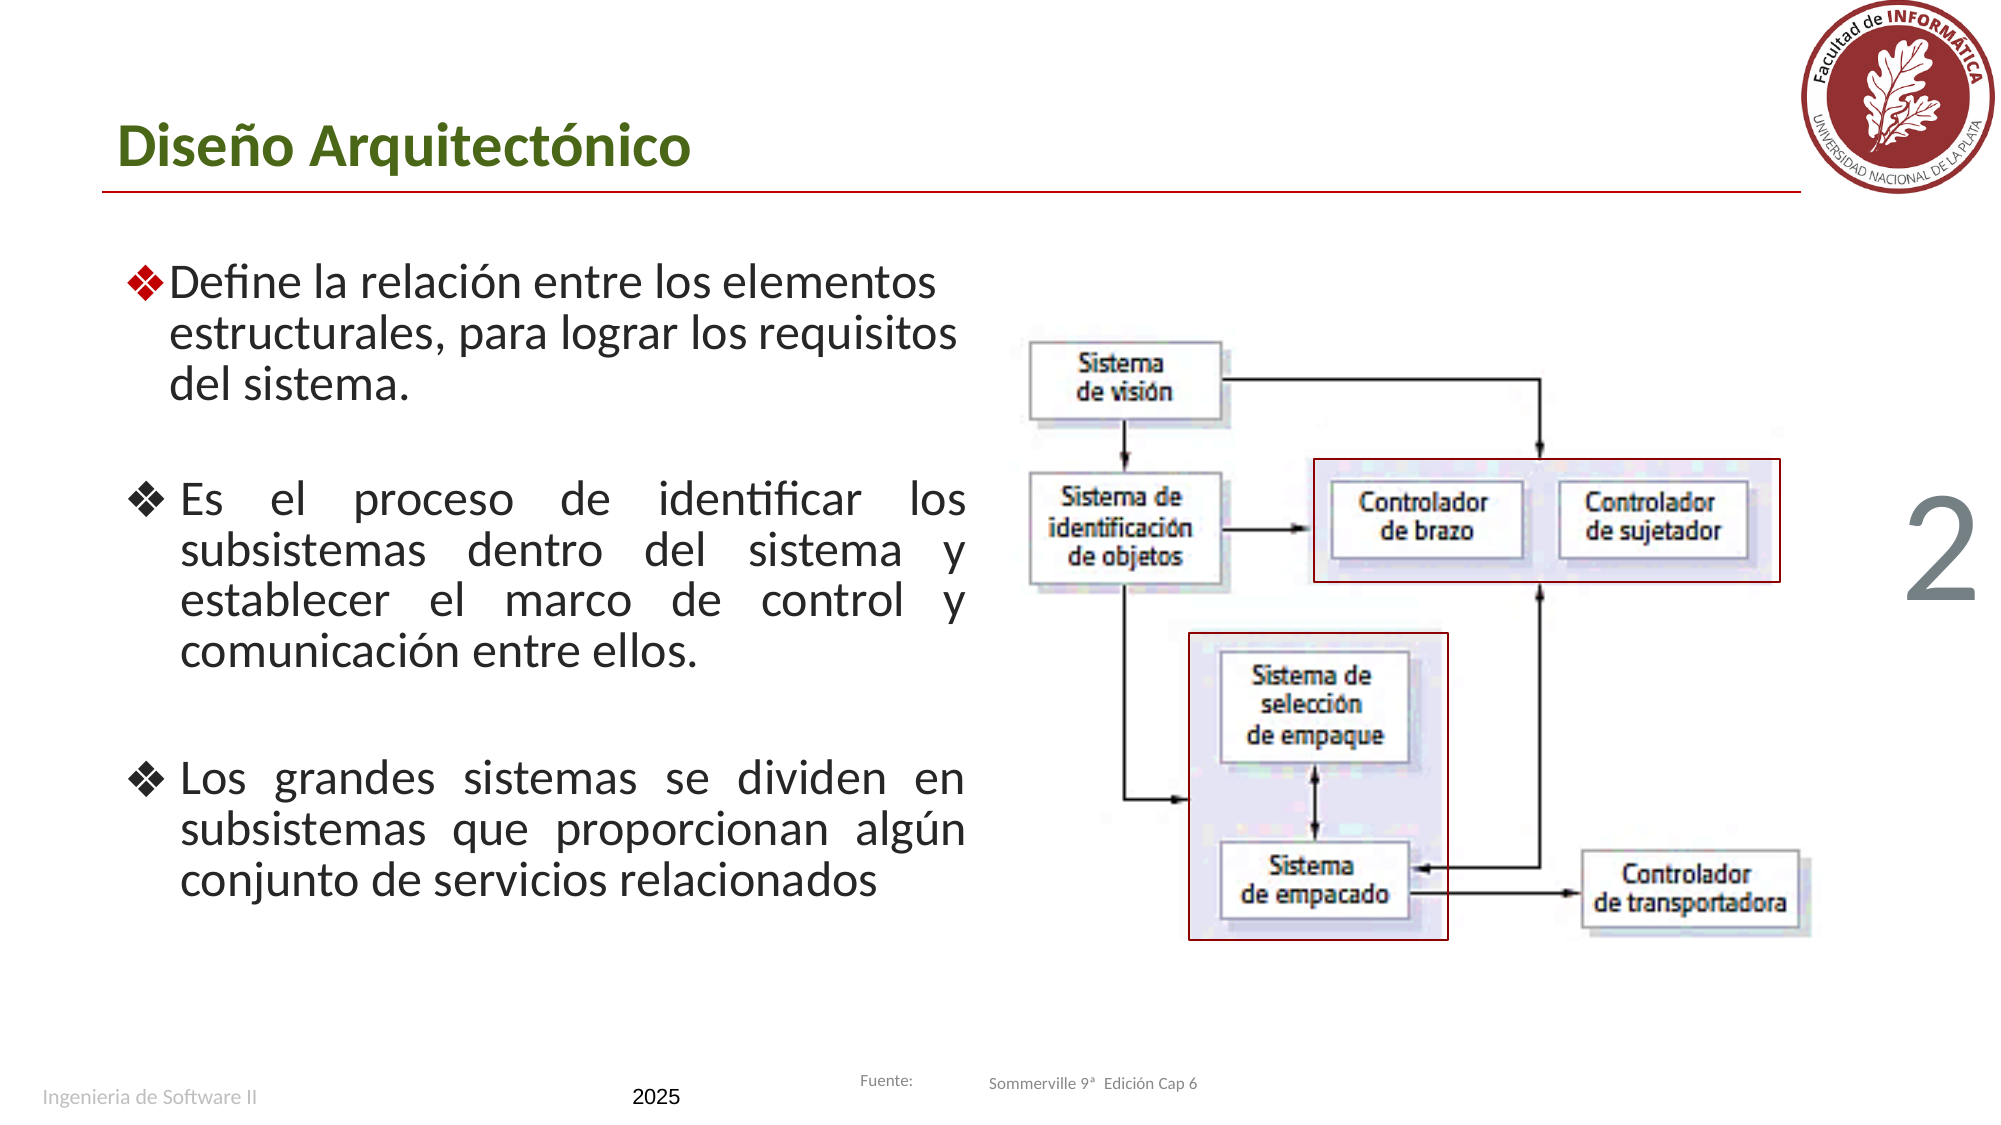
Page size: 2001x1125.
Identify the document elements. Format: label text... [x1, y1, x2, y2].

title Diseño Arquitectónico [102, 54, 1790, 240]
list Sommerville 9ª Edición Cap 6 [974, 1067, 1329, 1118]
picture [1801, 0, 2000, 195]
list Define la relación entre los elementos estructurales, para lograr los requisitos del sistema. Es el proceso de identificar los subsistemas dentro del sistema y establecer el marco de control y comunicación entre ellos. Los grandes sistemas se dividen en subsistemas que proporcionan algún conjunto de servicios relacionados [108, 250, 982, 986]
slide_number 2 [1826, 467, 1998, 640]
footer Ingenieria de Software II [27, 1075, 382, 1111]
picture [1010, 325, 1821, 941]
